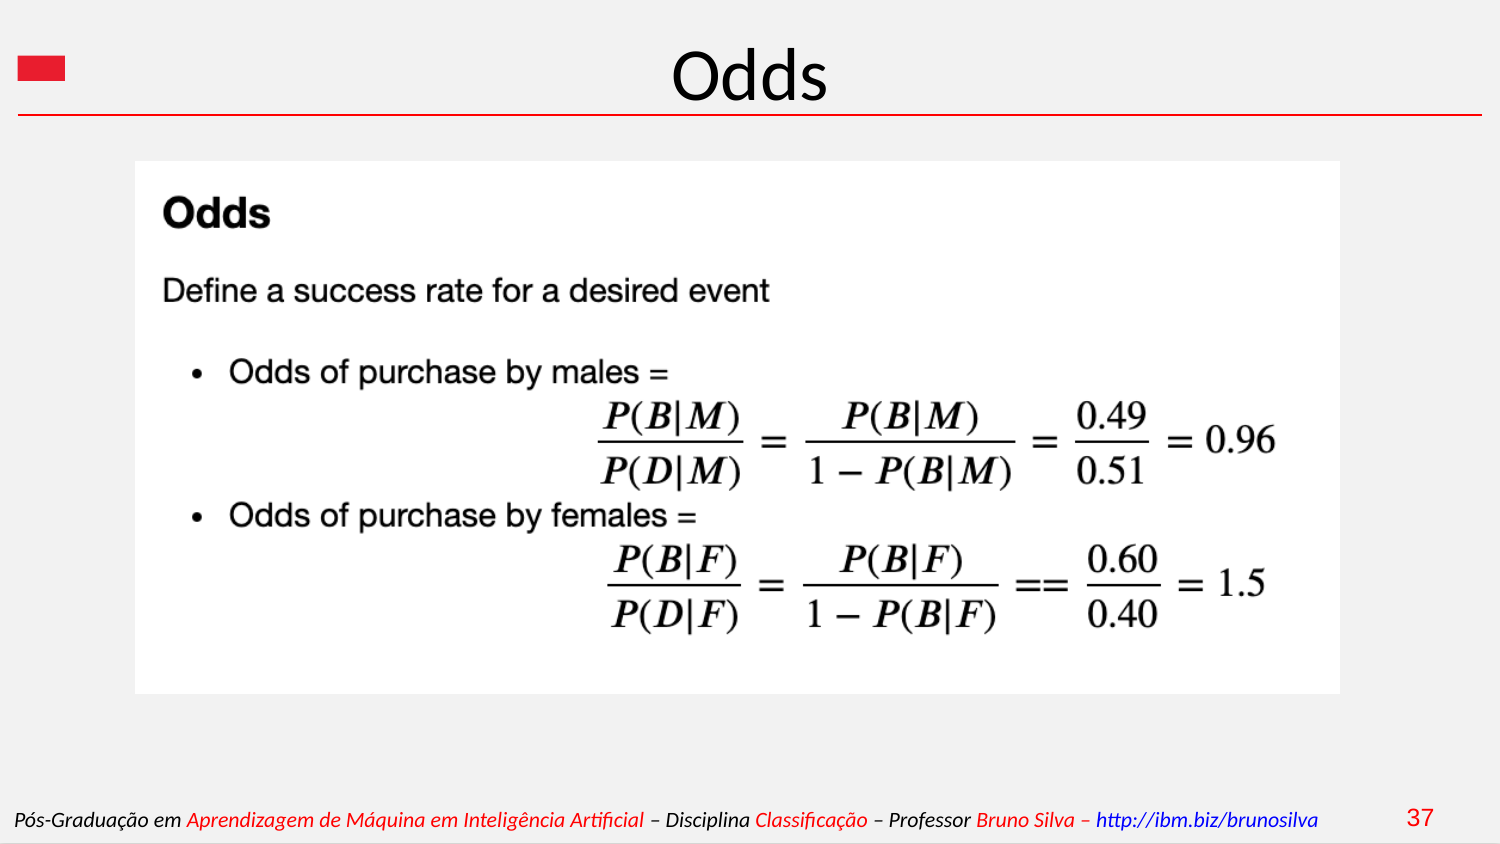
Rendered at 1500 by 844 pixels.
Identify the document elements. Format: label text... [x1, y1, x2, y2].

title Odds [76, 18, 1424, 105]
picture [135, 161, 1340, 694]
